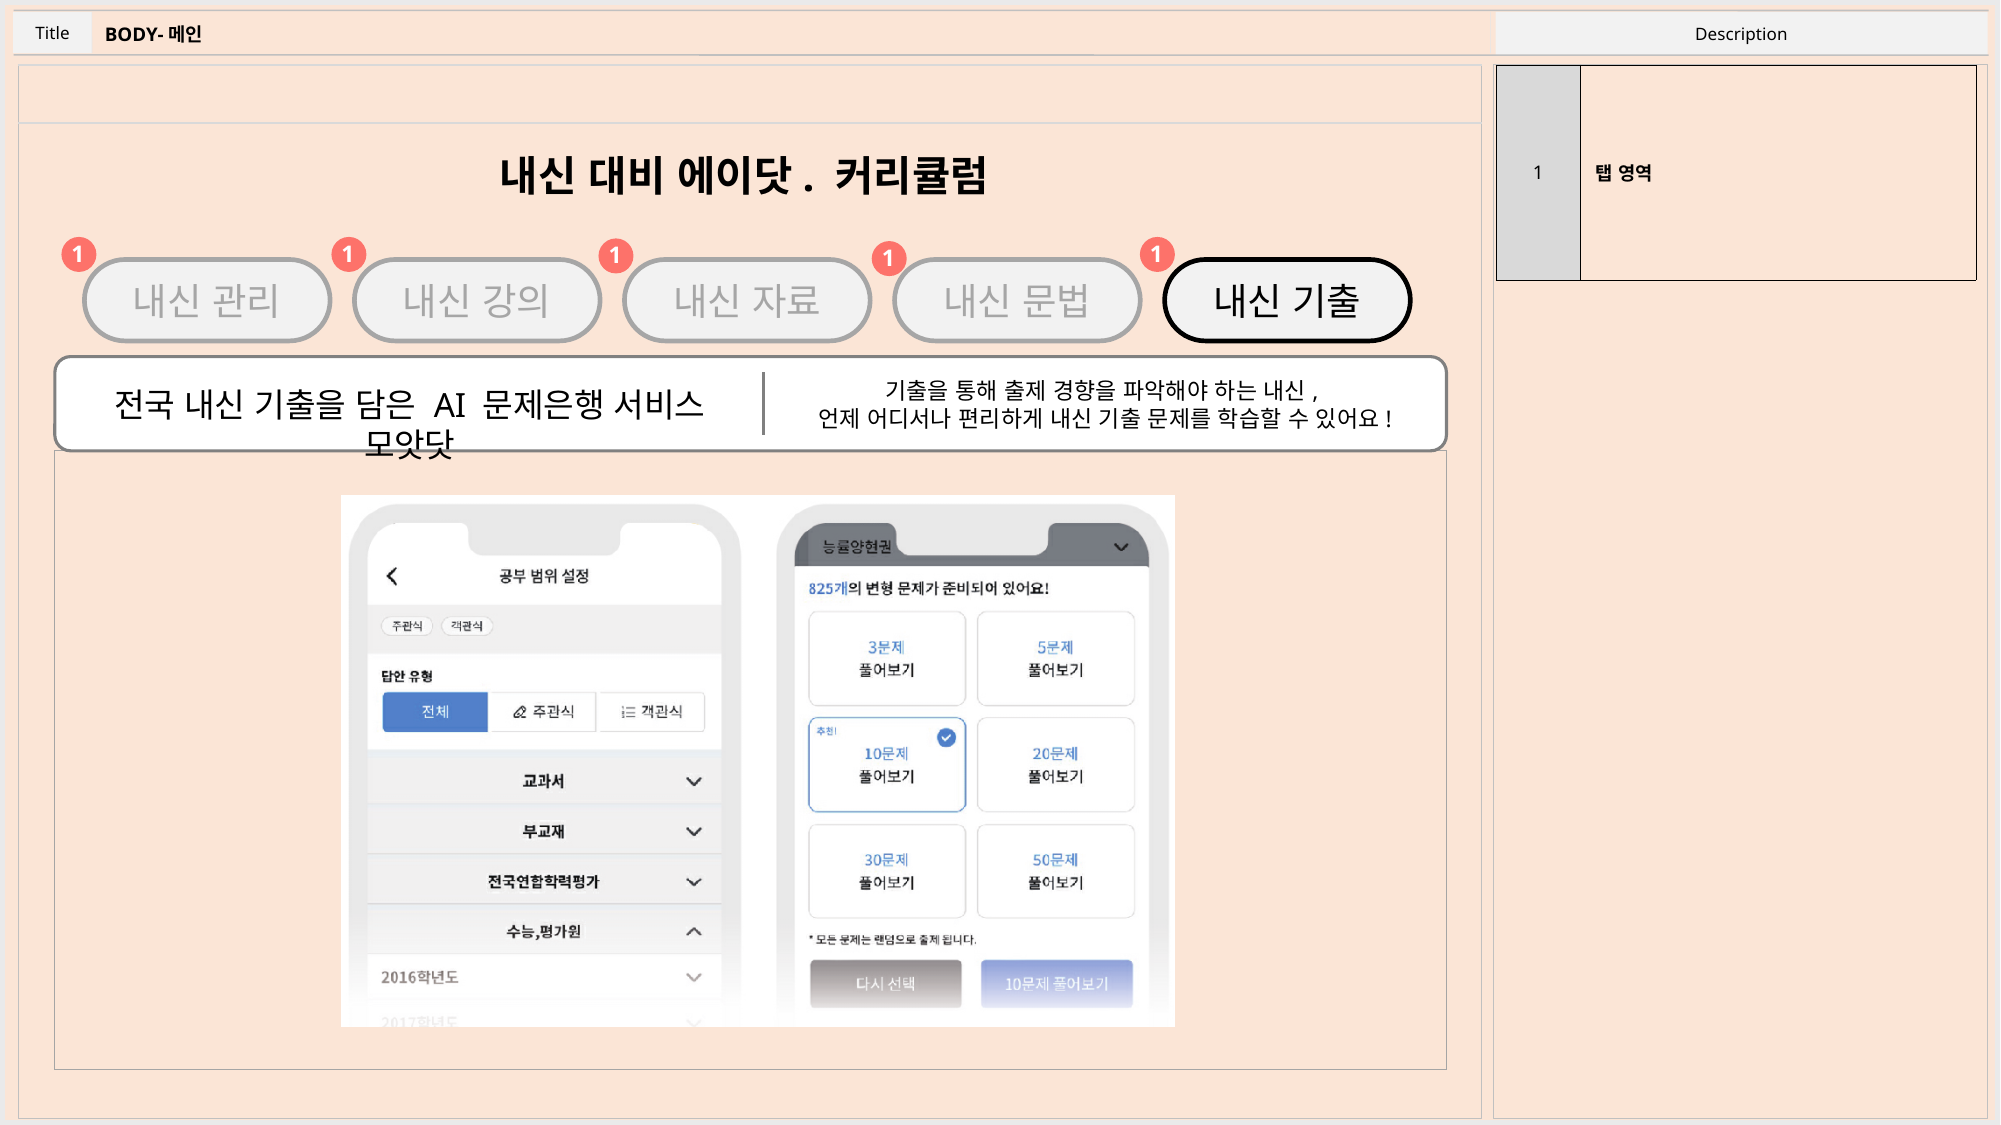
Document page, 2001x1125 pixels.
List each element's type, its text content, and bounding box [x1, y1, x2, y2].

text_box BODY-메인 [90, 15, 218, 53]
text_box [53, 355, 1448, 444]
text_box 내신 자료 [623, 258, 872, 342]
text_box 내신 강의 [353, 258, 602, 342]
text_box [54, 450, 1447, 1070]
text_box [593, 233, 638, 277]
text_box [1134, 232, 1179, 275]
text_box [56, 232, 101, 275]
table_header 탭 영역 [1581, 66, 1976, 280]
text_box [866, 236, 911, 280]
text_box [764, 440, 1447, 452]
text_box 내신 문법 [893, 258, 1142, 342]
text_box 내신 대비 에이닷. 커리큘럼 [484, 142, 1005, 208]
text_box 내신 관리 [83, 258, 332, 342]
text_box 전국 내신 기출을 담은 AI 문제은행 서비스 모앗닷 [56, 376, 764, 472]
text_box 내신 기출 [1163, 258, 1412, 342]
table_header 1 [1497, 66, 1580, 280]
text_box 기출을 통해 출제 경향을 파악해야 하는 내신, 언제 어디서나 편리하게 내신 기출 문제를 학습할 수 있어요! [763, 369, 1447, 440]
picture [341, 494, 1175, 1027]
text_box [326, 232, 371, 275]
